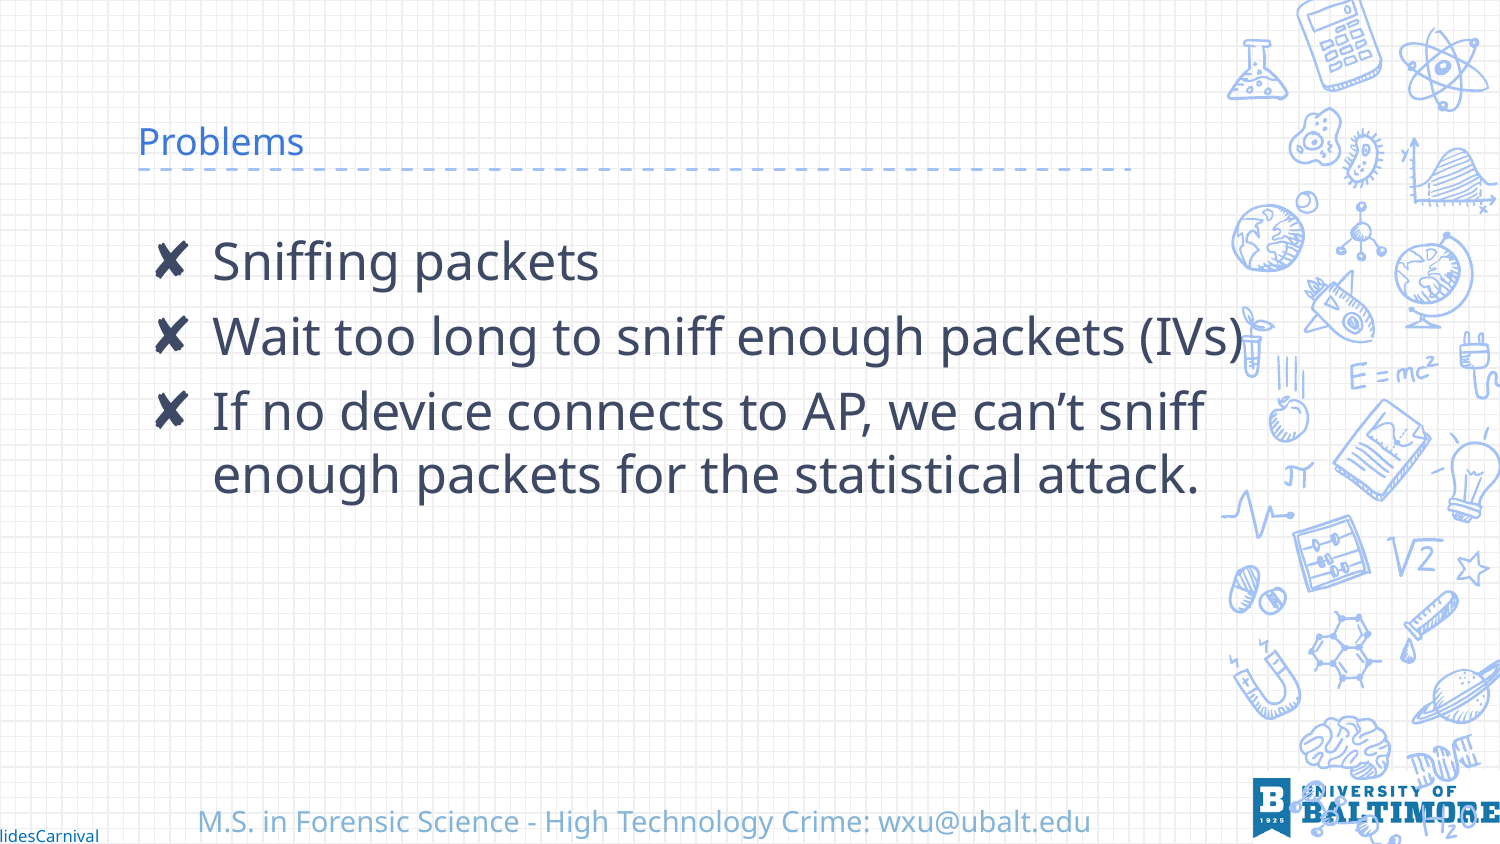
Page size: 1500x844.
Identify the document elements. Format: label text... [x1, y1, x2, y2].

picture [1337, 771, 1500, 844]
picture [1327, 813, 1336, 822]
list Sniffing packets Wait too long to sniff enough packets (IVs) If no device connects to AP, we can’t sniff enough packets for the statistical attack. [122, 213, 1365, 806]
title Problems [122, 36, 1130, 178]
picture [1365, 817, 1376, 833]
picture [1253, 806, 1371, 844]
